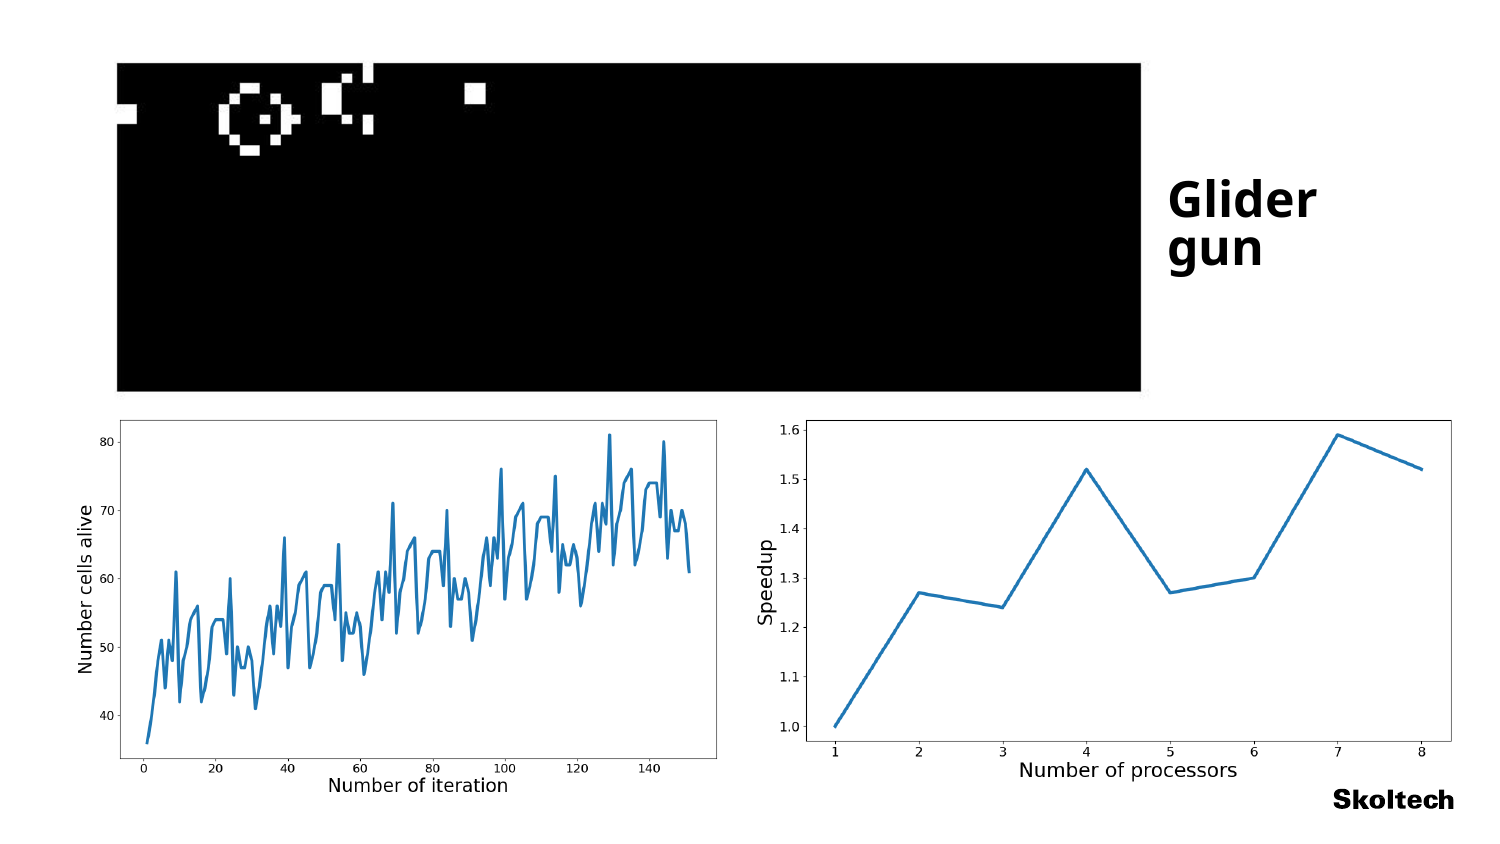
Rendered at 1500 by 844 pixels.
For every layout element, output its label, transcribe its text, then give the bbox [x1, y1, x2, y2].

picture [104, 50, 1153, 405]
picture [749, 414, 1456, 787]
picture [72, 414, 721, 801]
text_box Glider gun [1157, 164, 1418, 291]
